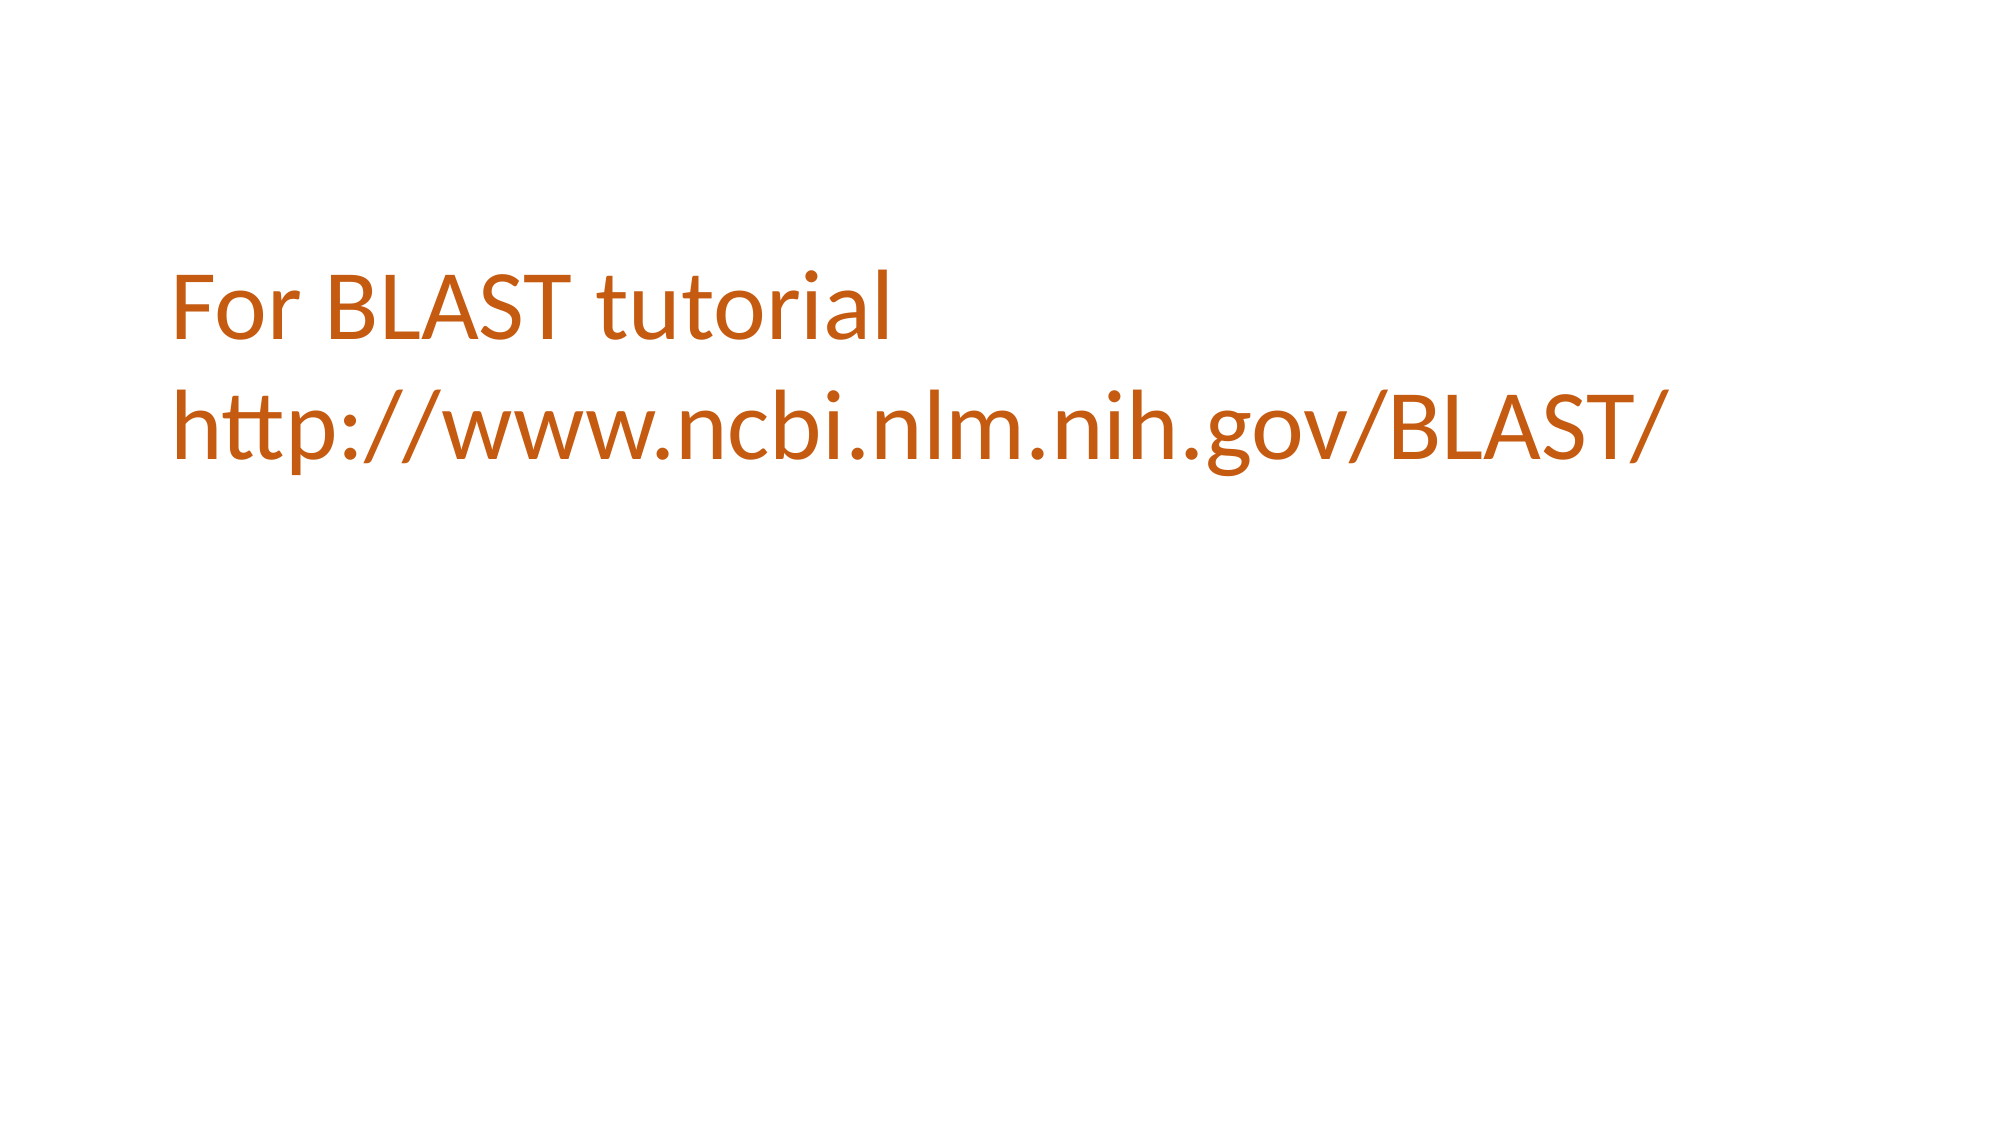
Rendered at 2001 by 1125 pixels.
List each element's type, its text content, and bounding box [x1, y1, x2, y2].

text_box For BLAST tutorial http://www.ncbi.nlm.nih.gov/BLAST/ [155, 232, 1708, 487]
